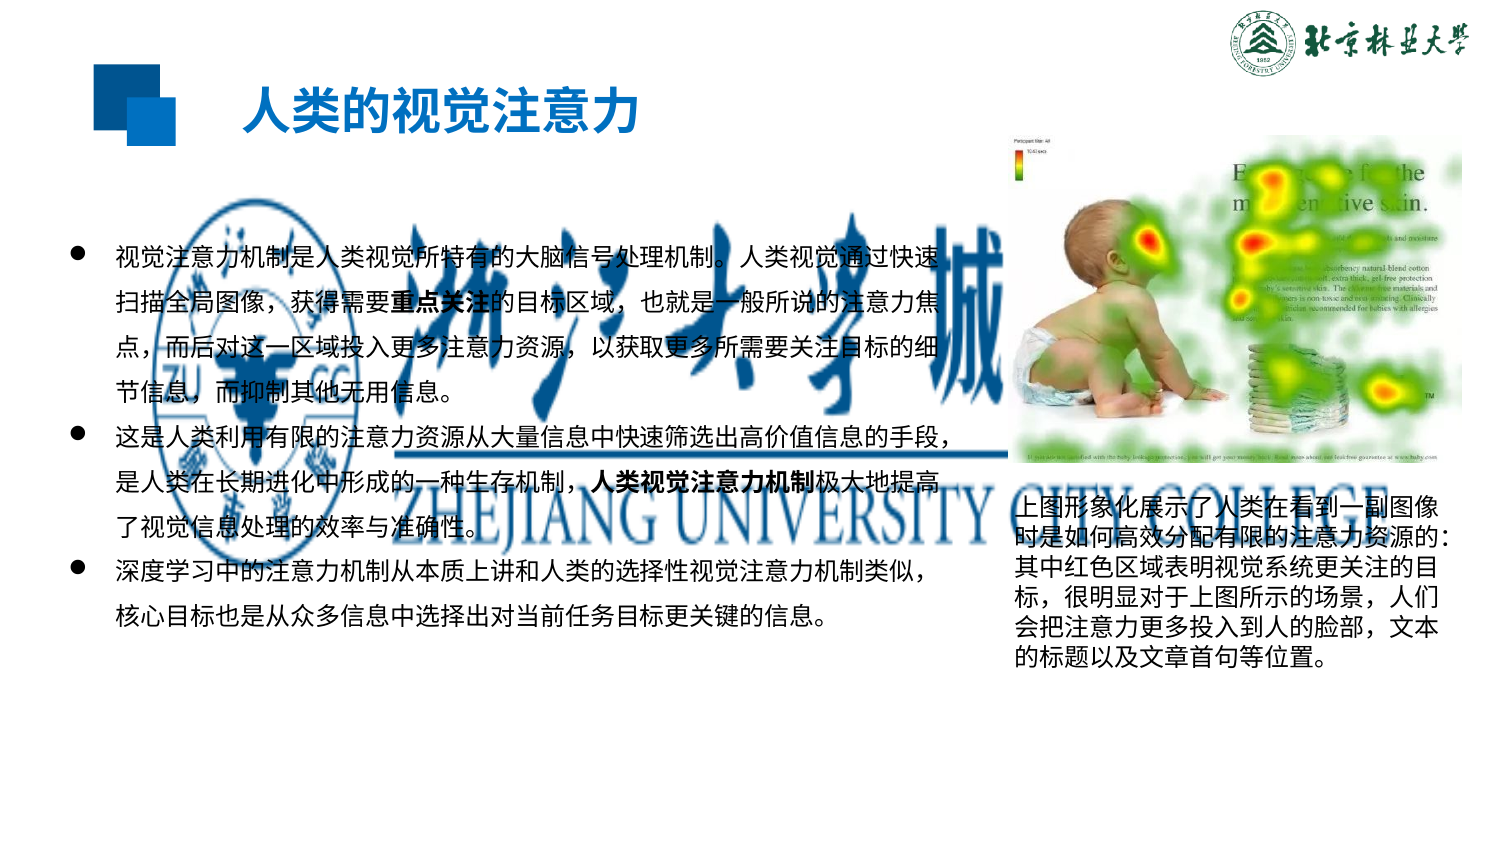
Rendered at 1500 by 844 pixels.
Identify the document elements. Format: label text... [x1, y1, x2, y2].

text_box 上图形象化展示了人类在看到一副图像时是如何高效分配有限的注意力资源的： 其中红色区域表明视觉系统更关注的目标，很明显对于上图所示的场景，人们会把注意力更多投入到人的脸部，文本的标题以及文章首句等位置。 [999, 484, 1462, 679]
text_box 人类的视觉注意力 [226, 72, 854, 148]
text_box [93, 64, 176, 147]
text_box 视觉注意力机制是人类视觉所特有的大脑信号处理机制。人类视觉通过快速扫描全局图像，获得需要重点关注的目标区域，也就是一般所说的注意力焦点，而后对这一区域投入更多注意力资源，以获取更多所需要关注目标的细节信息，而抑制其他无用信息。 这是人类利用有限的注意力资源从大量信息中快速筛选出高价值信息的手段，是人类在长期进化中形成的一种生存机制，人类视觉注意力机制极大地提高了视觉信息处理的效率与准确性。 深度学习中的注意力机制从本质上讲和人类的选择性视觉注意力机制类似，核心目标也是从众多信息中选择出对当前任务目标更关键的信息。 [53, 219, 959, 789]
picture [0, 0, 1500, 844]
